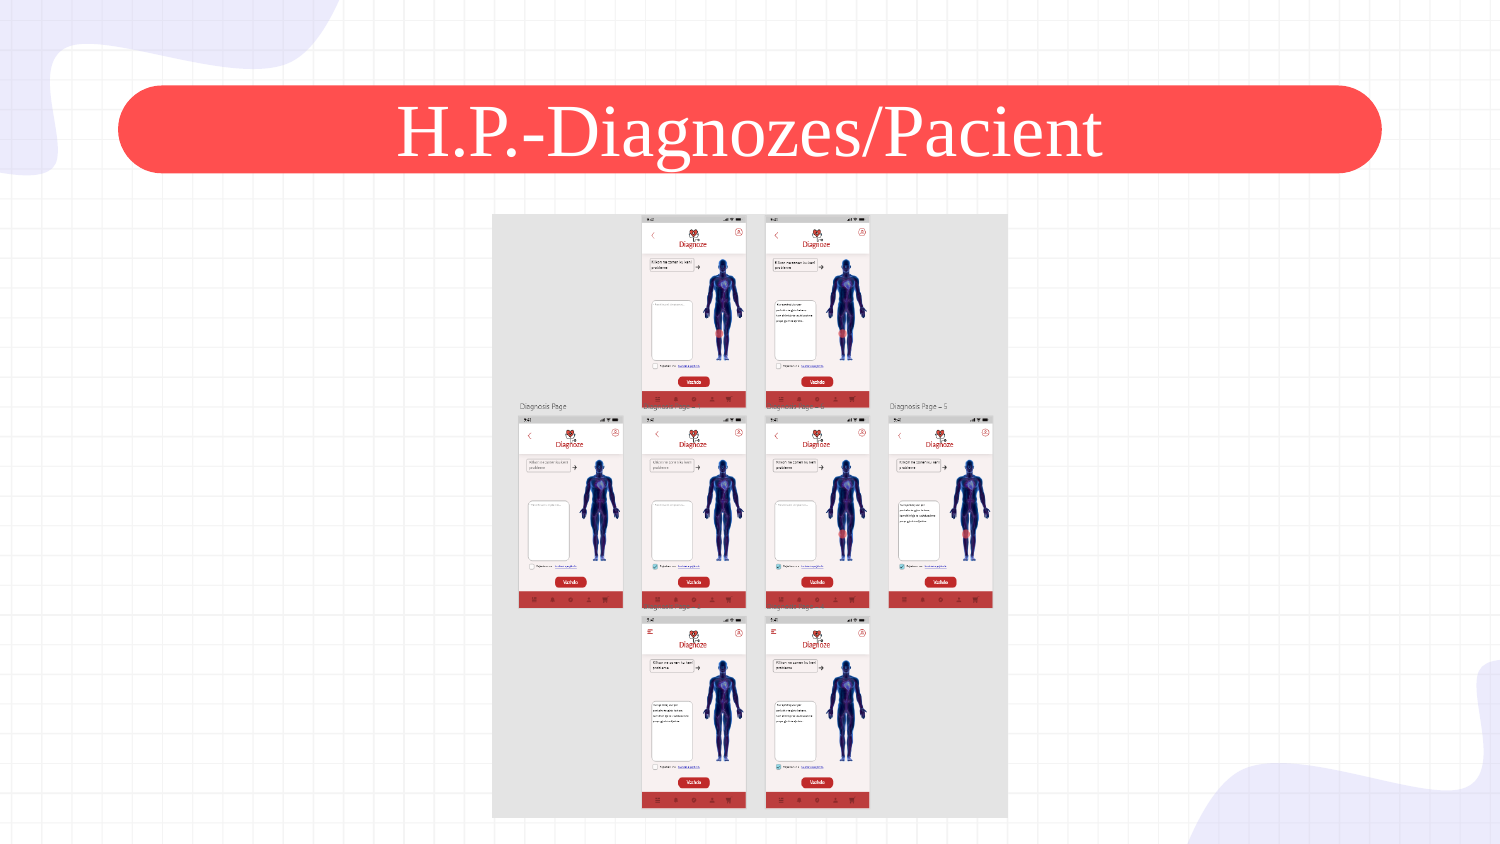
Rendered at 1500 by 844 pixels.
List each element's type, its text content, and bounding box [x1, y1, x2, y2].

title H.P.-Diagnozes/Pacient [166, 68, 1334, 185]
picture [0, 1, 1500, 844]
